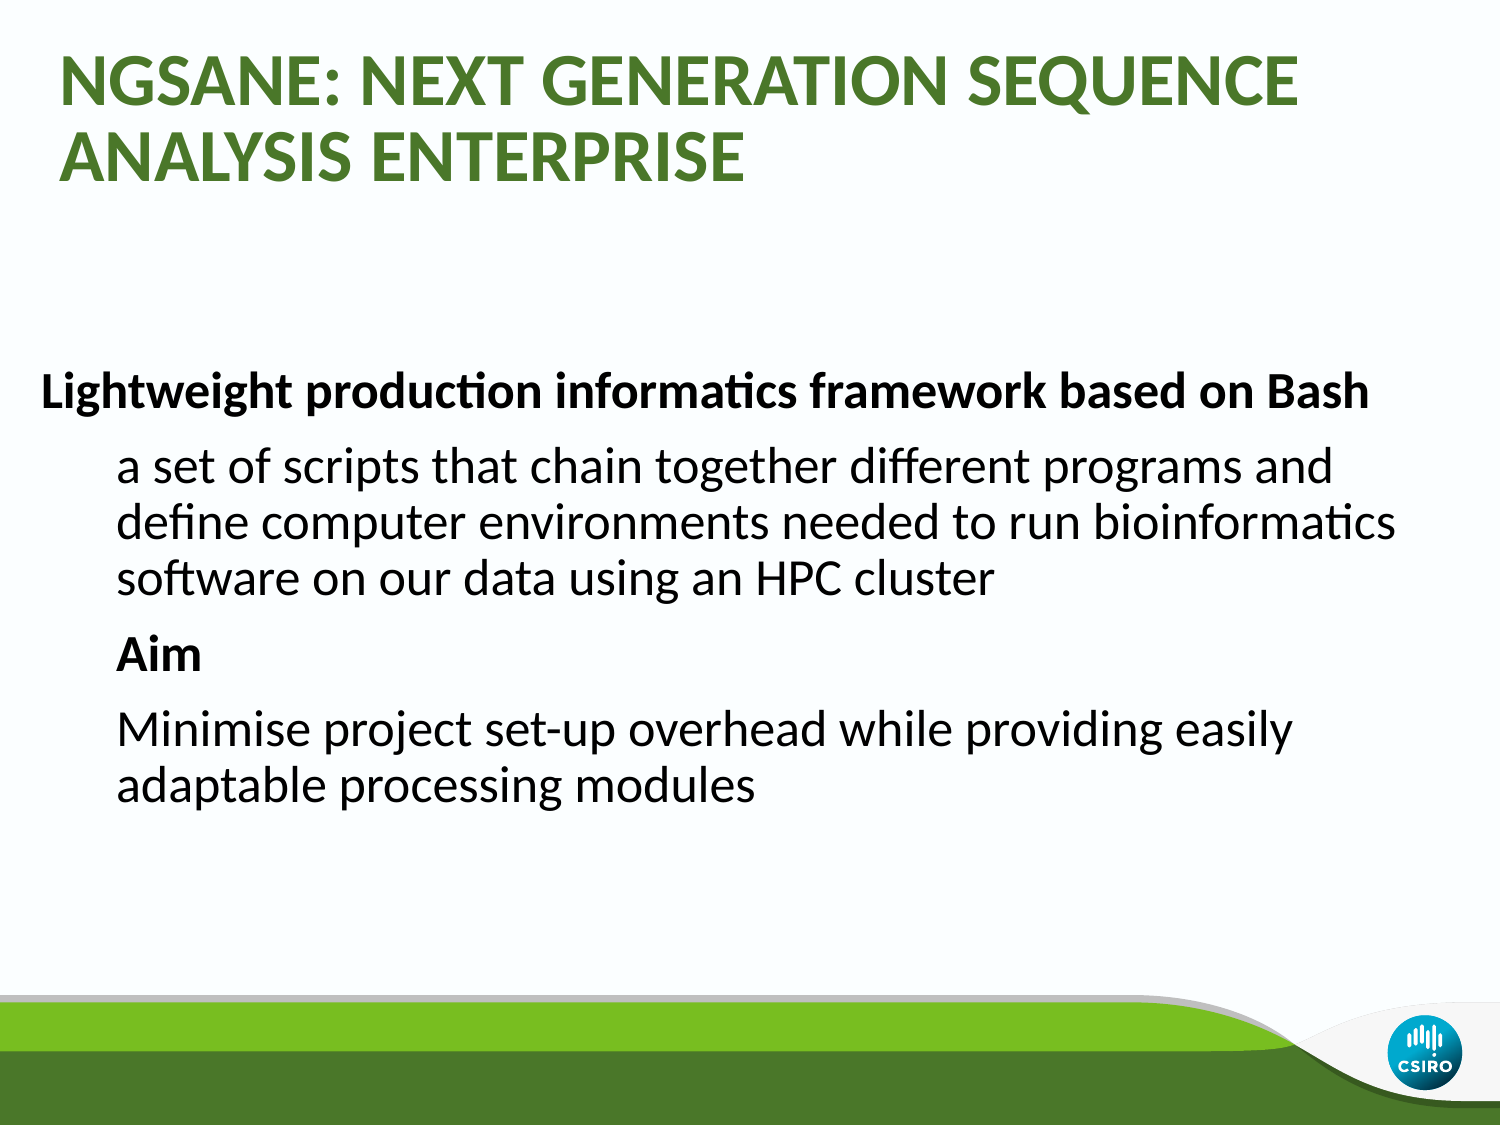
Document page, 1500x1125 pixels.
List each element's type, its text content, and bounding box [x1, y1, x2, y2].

list NGSANE: NEXT GENERATION SEQUENCE ANALYSIS ENTERPRISE [58, 44, 1448, 193]
text_box Lightweight production informatics framework based on Bash a set of scripts that chain together different programs and define computer environments needed to run bioinformatics software on our data using an HPC cluster Aim Minimise project set-up overhead while providing easily adaptable processing modules [41, 201, 1459, 976]
